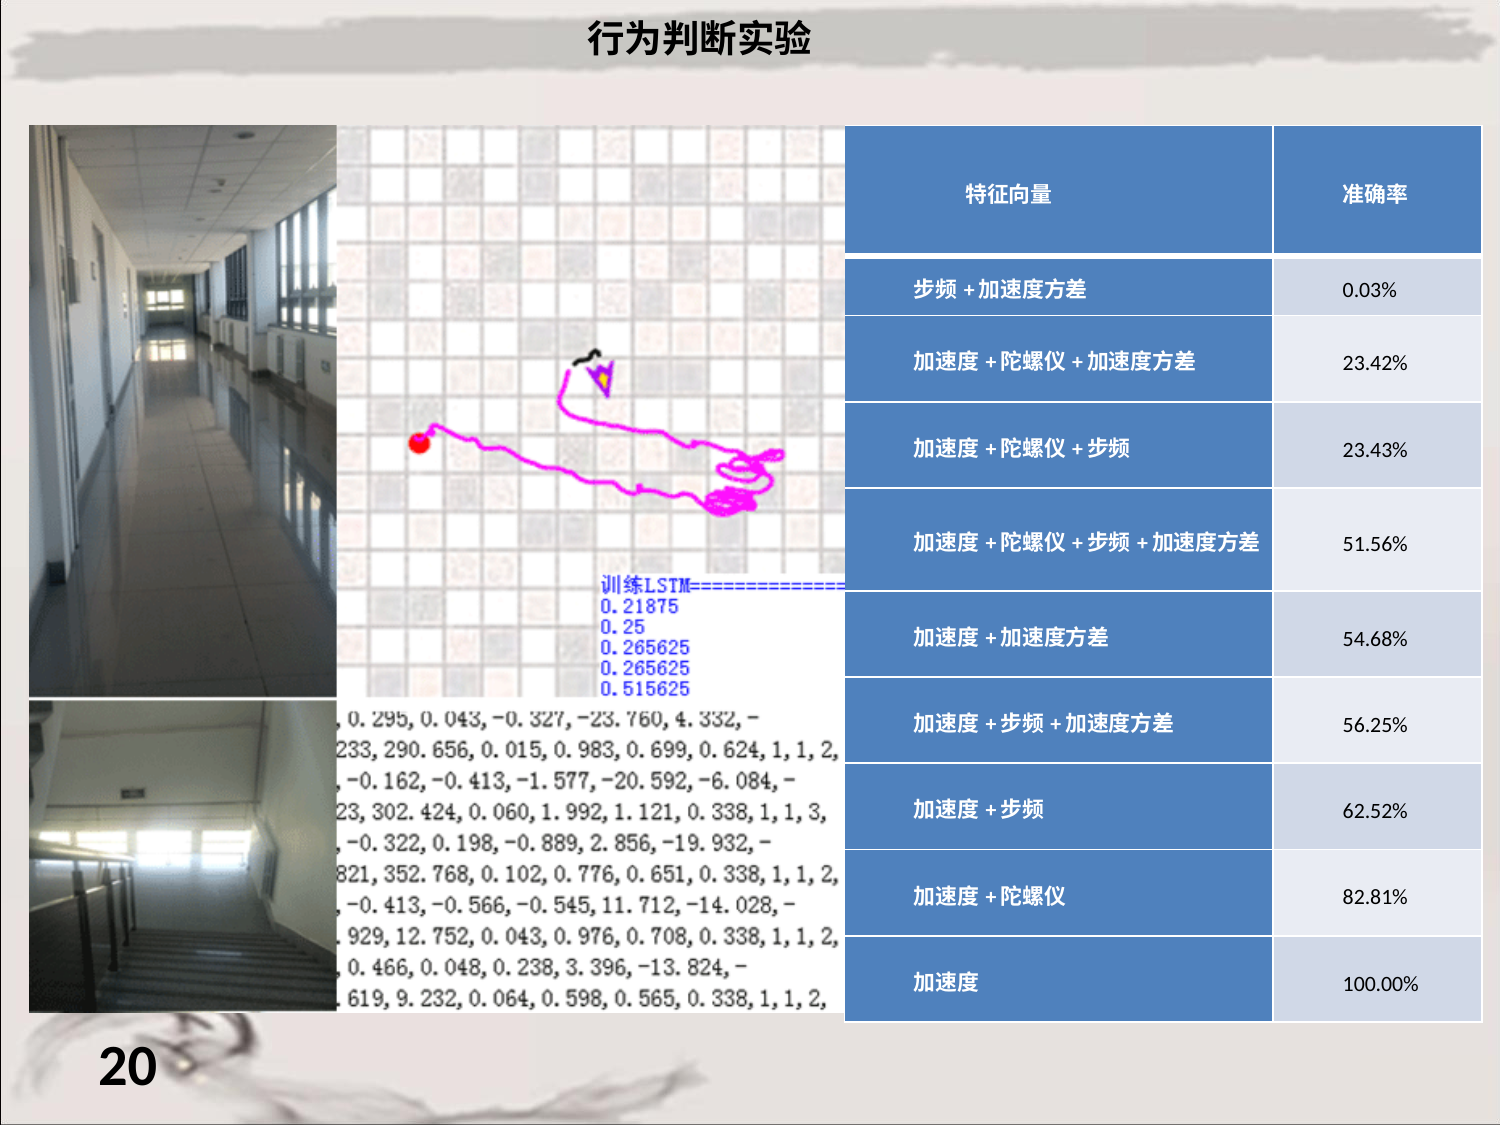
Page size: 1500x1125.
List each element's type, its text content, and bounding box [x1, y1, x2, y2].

picture [0, 0, 1500, 1125]
table_cell 62.52% [1274, 764, 1481, 849]
table_cell 加速度 [845, 937, 1272, 1021]
table_header 特征向量 [847, 126, 1272, 253]
table_cell 23.42% [1274, 316, 1481, 401]
table_cell 加速度+陀螺仪+加速度方差 [849, 316, 1272, 401]
table_cell 步频+加速度方差 [849, 259, 1272, 315]
table_cell 54.68% [1274, 592, 1481, 676]
table_header 准确率 [1274, 126, 1481, 253]
table_cell 100.00% [1274, 937, 1481, 1021]
table_cell 加速度+加速度方差 [849, 592, 1272, 676]
table_cell 加速度+陀螺仪+步频 [849, 403, 1272, 487]
table_cell 56.25% [1274, 678, 1481, 762]
text_box 20 [83, 1021, 219, 1105]
table_cell 82.81% [1274, 850, 1481, 935]
table_cell 加速度+步频 [849, 764, 1272, 849]
table_cell 23.43% [1274, 403, 1481, 487]
table_cell 加速度+陀螺仪+步频+加速度方差 [849, 489, 1272, 590]
table_cell 0.03% [1274, 259, 1481, 315]
table_cell 加速度+步频+加速度方差 [849, 678, 1272, 762]
table_cell 加速度+陀螺仪 [849, 850, 1272, 935]
text_box 行为判断实验 [572, 7, 1069, 68]
table_cell 51.56% [1274, 489, 1481, 590]
